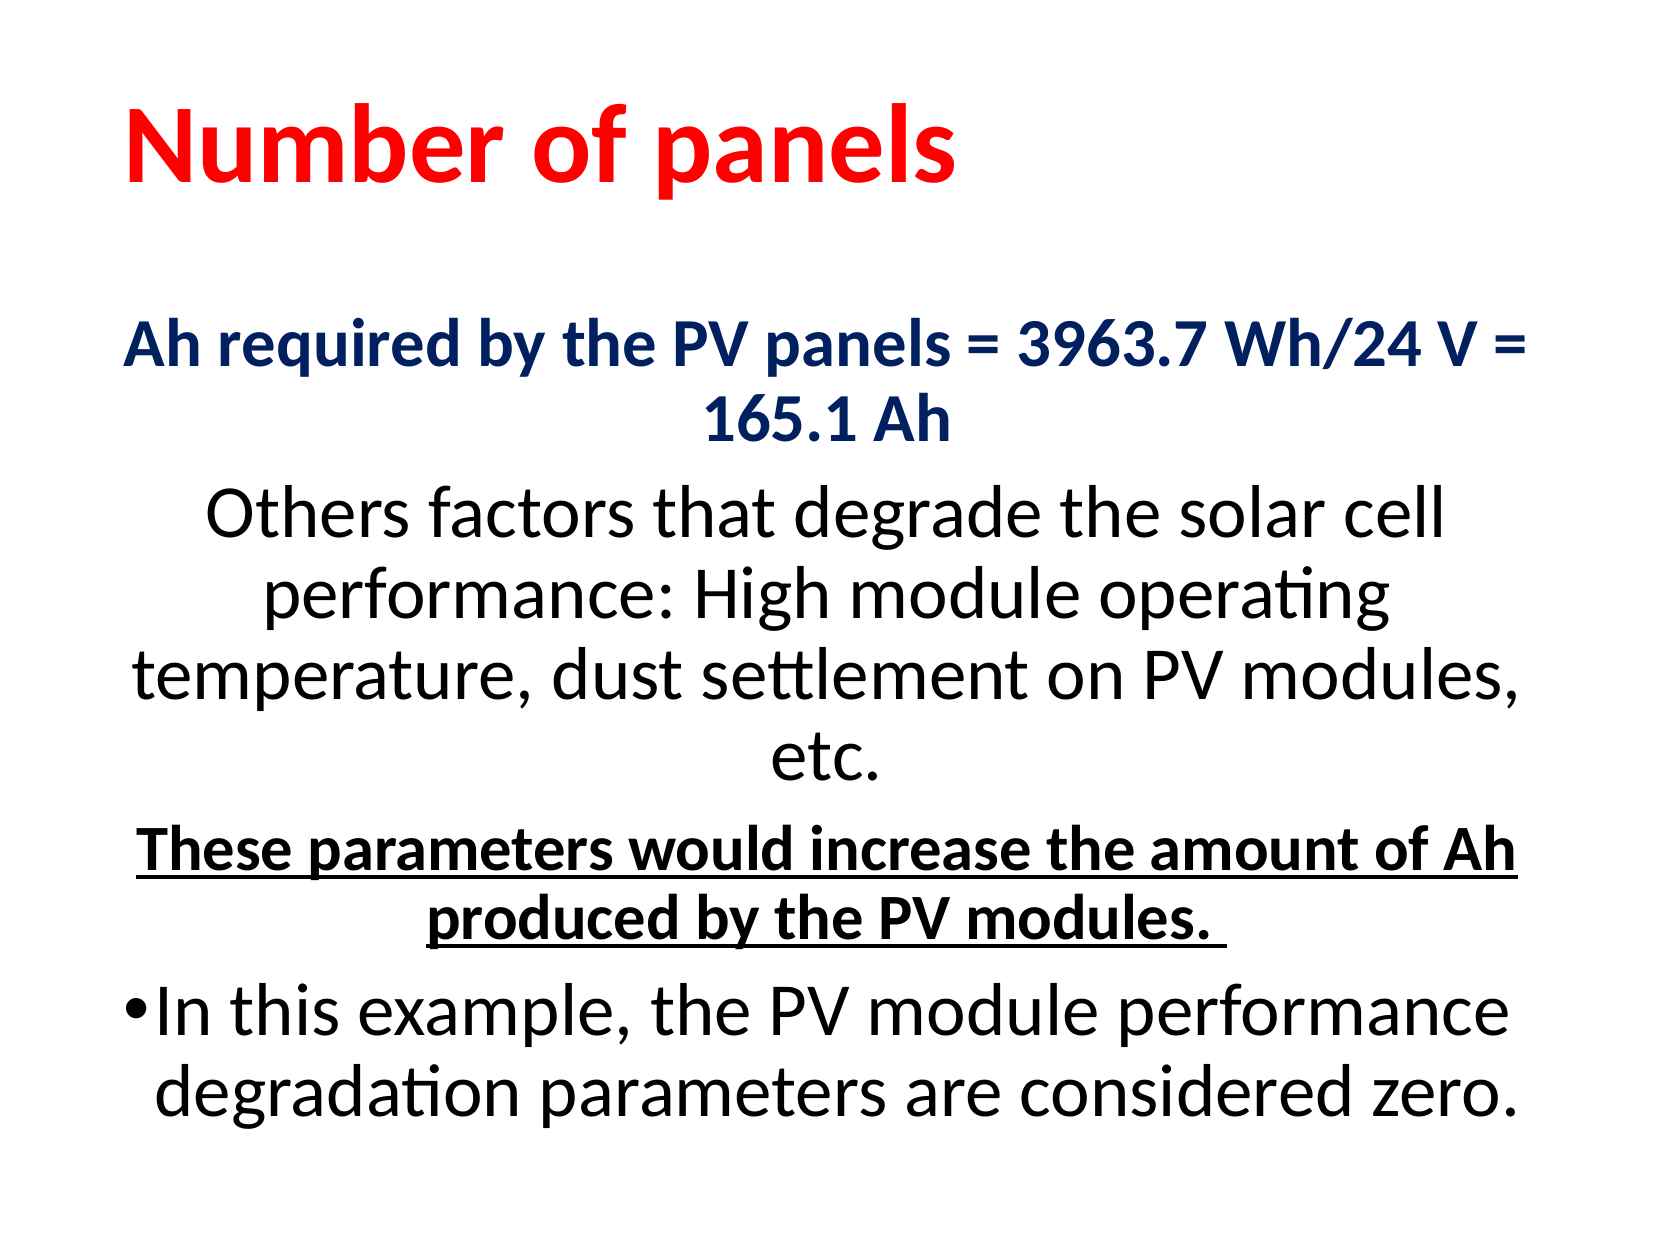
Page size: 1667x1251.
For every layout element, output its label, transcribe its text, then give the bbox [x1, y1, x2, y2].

list Ah required by the PV panels = 3963.7 Wh/24 V = 165.1 Ah Others factors that degrade the solar cell performance: High module operating temperature, dust settlement on PV modules, etc. These parameters would increase the amount of Ah produced by the PV modules. In this example, the PV module performance degradation parameters are considered zero. [108, 300, 1546, 1250]
title Number of panels [108, 24, 1584, 267]
